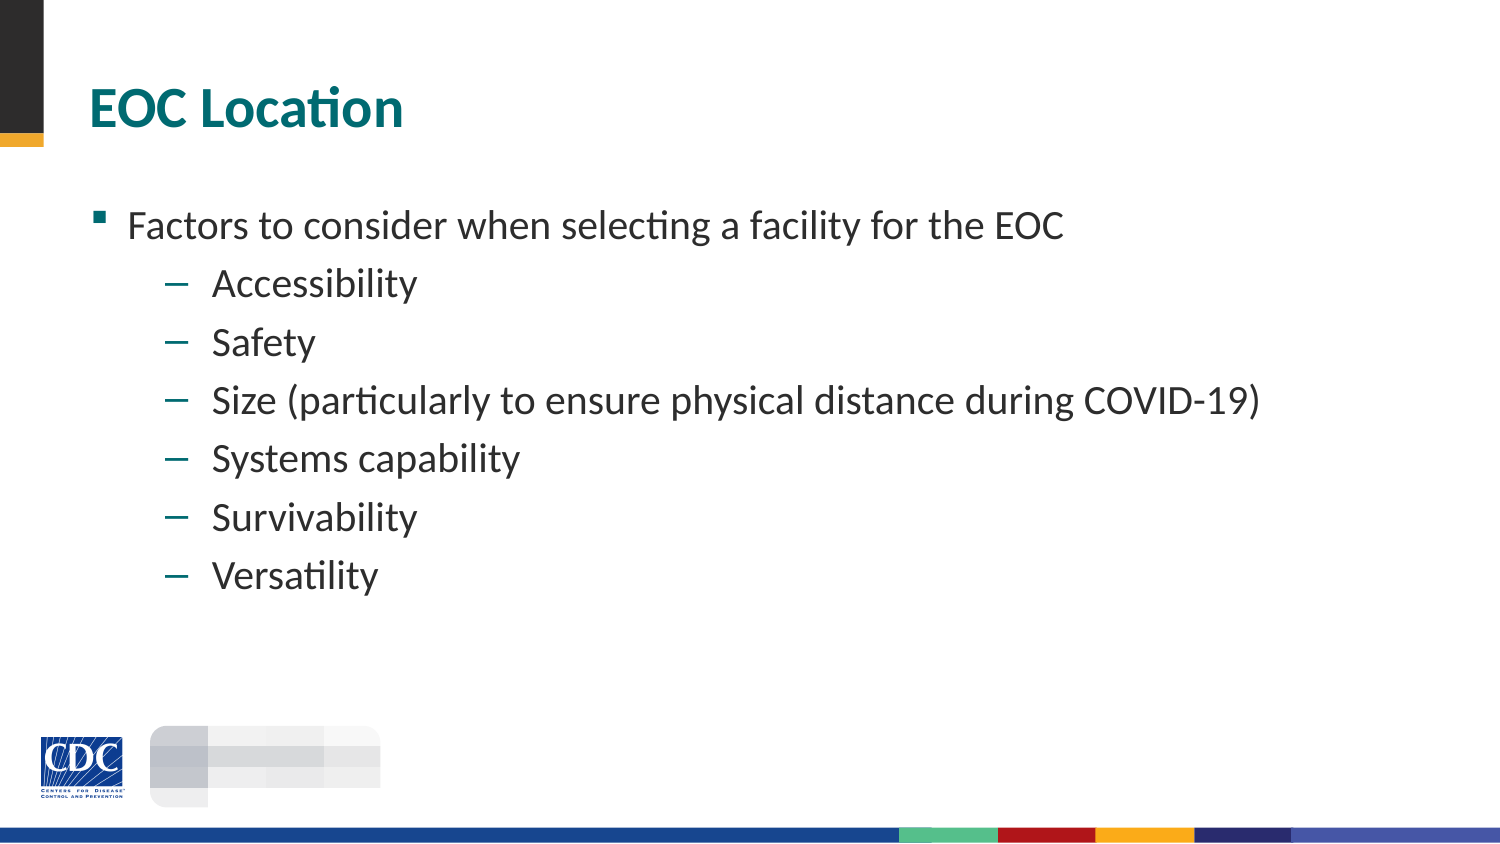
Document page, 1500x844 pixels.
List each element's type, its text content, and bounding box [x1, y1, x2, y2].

list Factors to consider when selecting a facility for the EOC Accessibility Safety Size (particularly to ensure physical distance during COVID-19) Systems capability Survivability Versatility [75, 190, 1414, 739]
picture [41, 737, 125, 798]
title EOC Location [75, 33, 1425, 147]
